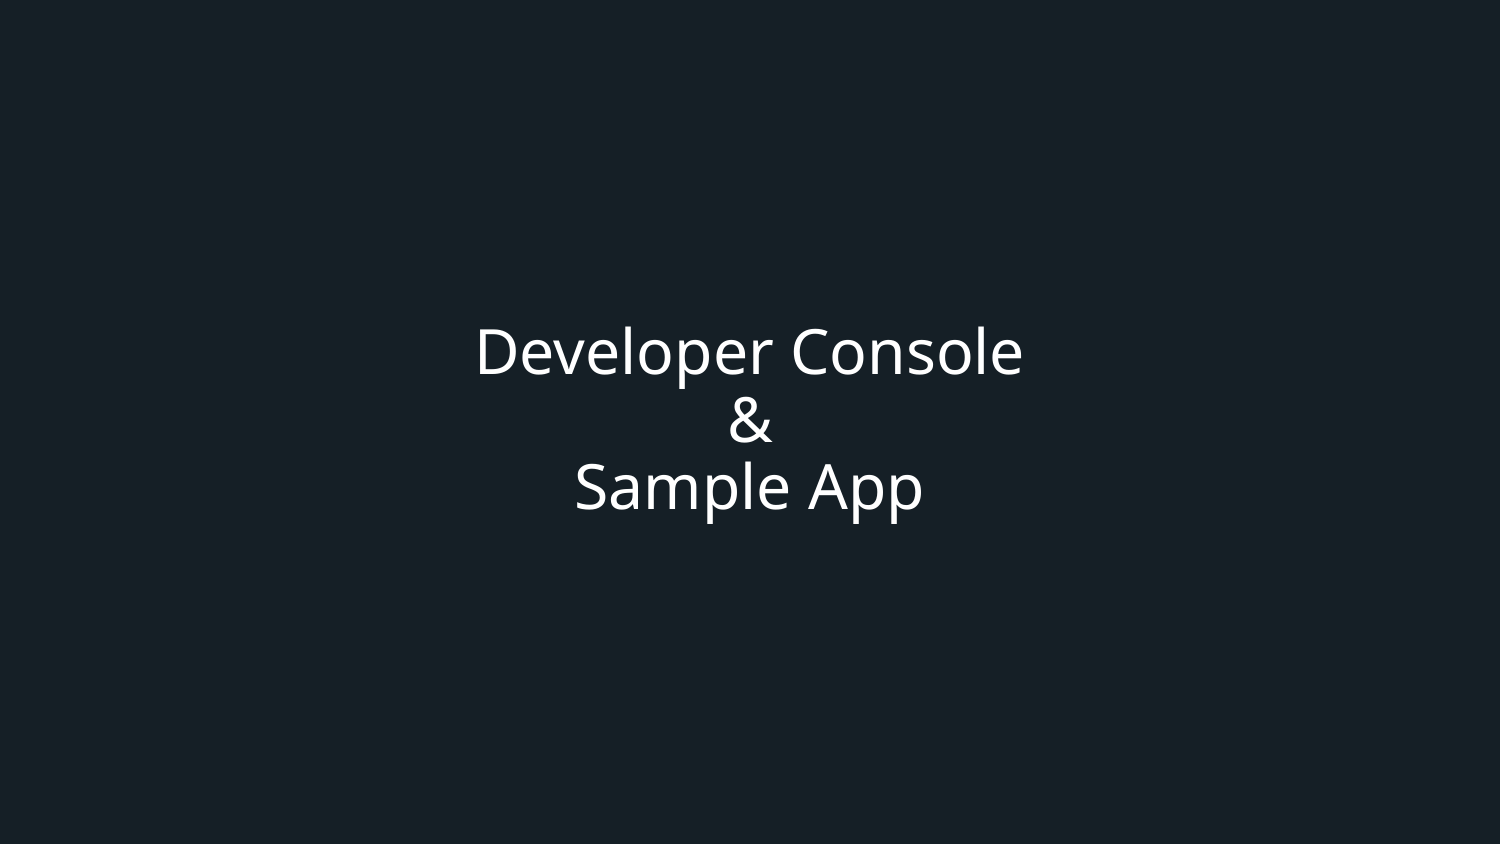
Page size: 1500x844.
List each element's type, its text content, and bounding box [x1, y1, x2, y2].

title Developer Console & Sample App [75, 299, 1425, 545]
